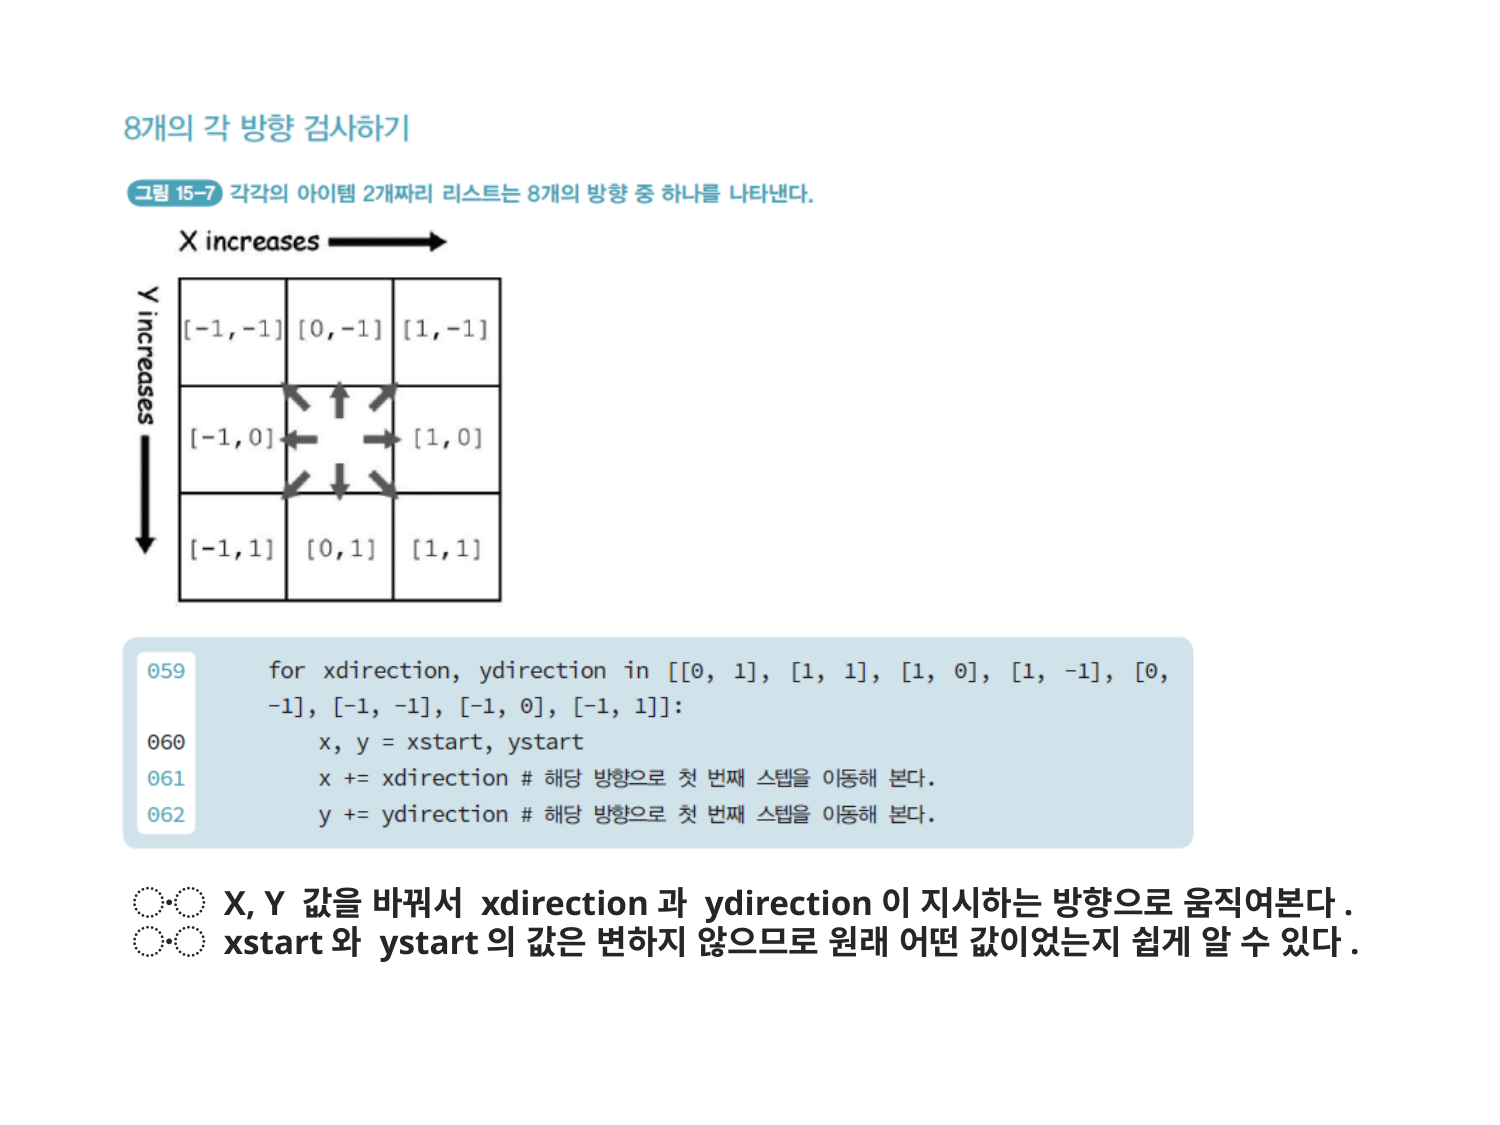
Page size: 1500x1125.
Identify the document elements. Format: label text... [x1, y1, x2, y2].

picture [117, 630, 1200, 853]
picture [117, 107, 417, 152]
text_box 〮 X, Y 값을 바꿔서 xdirection과 ydirection이 지시하는 방향으로 움직여본다. 〮 xstart와 ystart의 값은 변하지 않으므로 원래 어떤 값이었는지 쉽게 알 수 있다. [117, 874, 1379, 969]
picture [117, 172, 826, 610]
